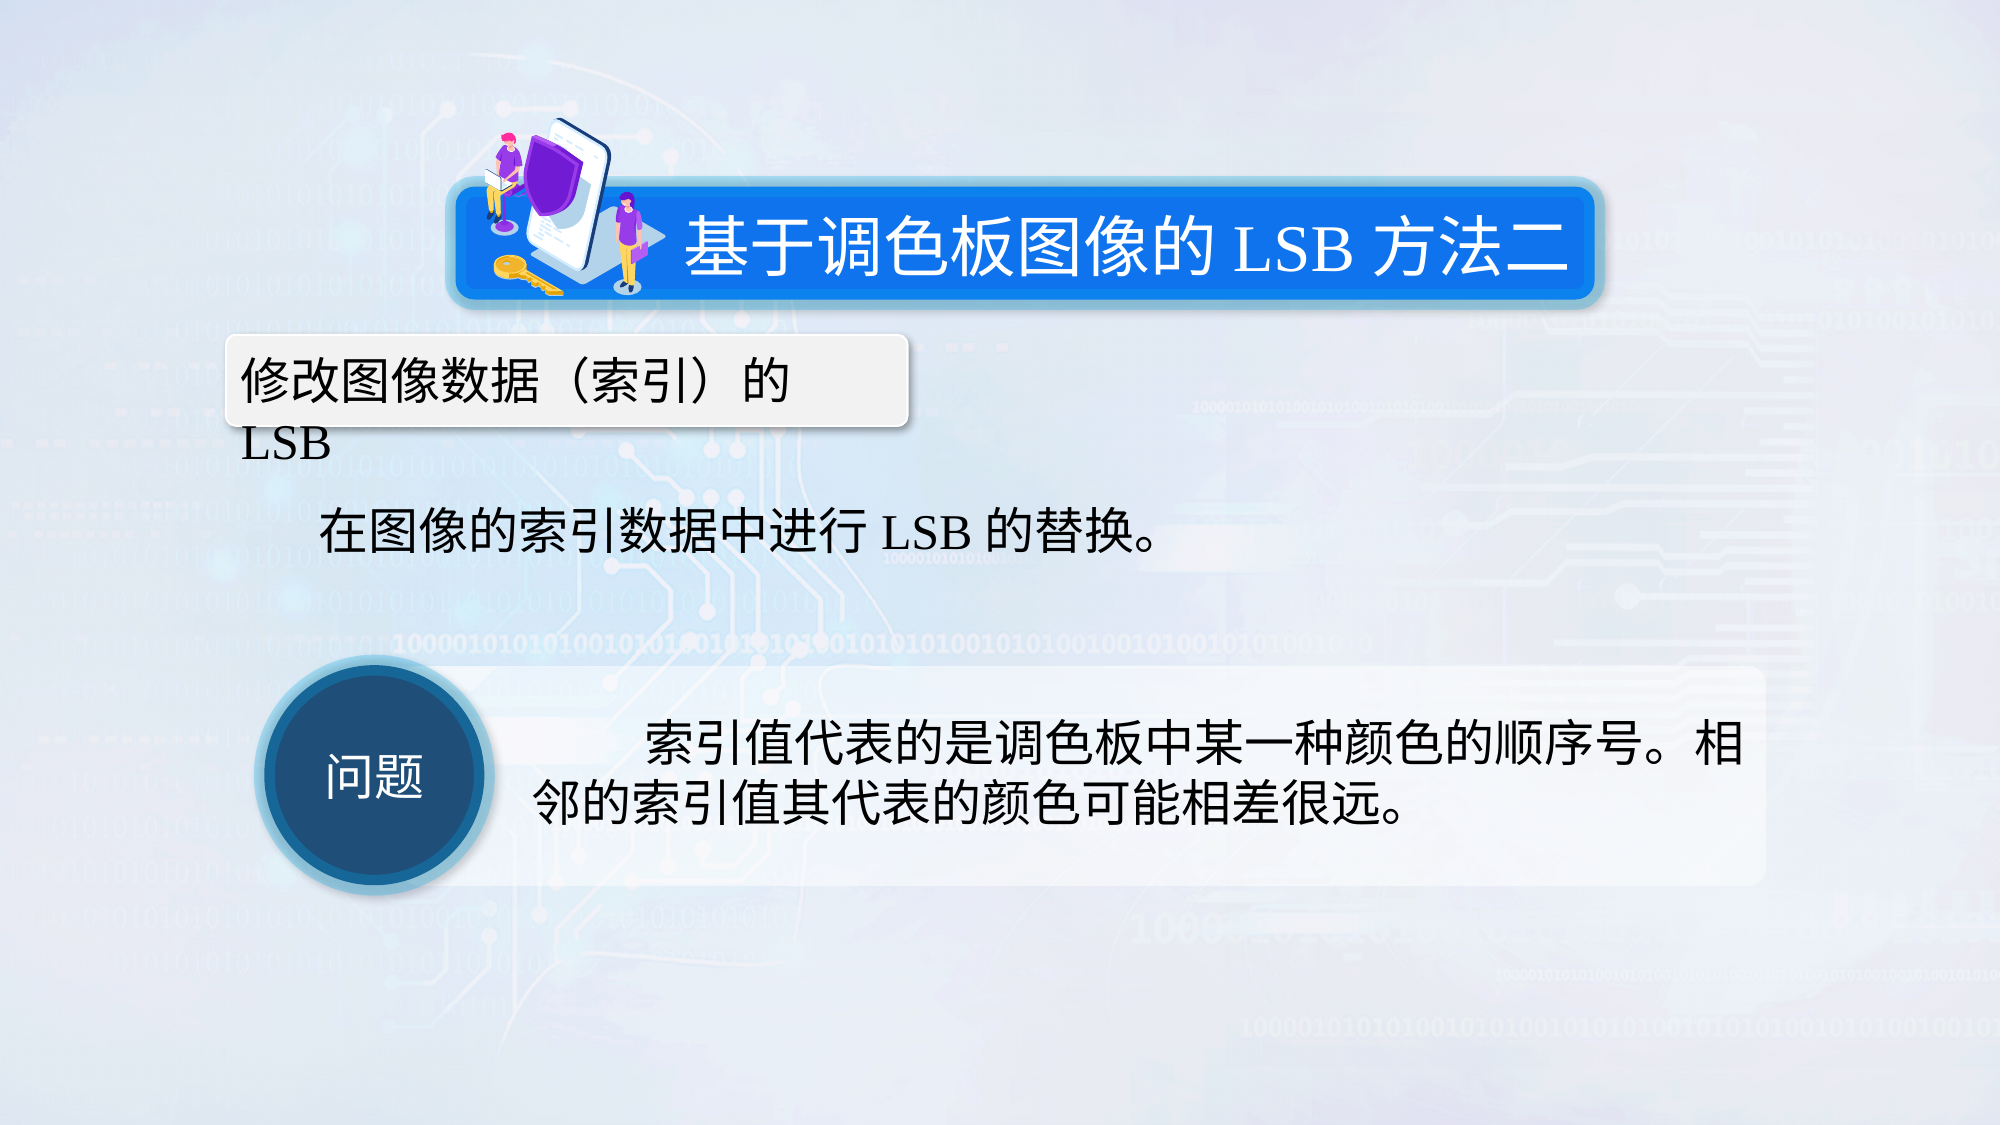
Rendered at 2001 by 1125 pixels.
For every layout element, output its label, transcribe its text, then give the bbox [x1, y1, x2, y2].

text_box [226, 334, 908, 426]
picture [0, 0, 2000, 1125]
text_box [455, 117, 1595, 300]
text_box 在图像的索引数据中进行LSB的替换。 [304, 492, 1200, 567]
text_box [485, 665, 1766, 886]
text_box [264, 665, 485, 886]
